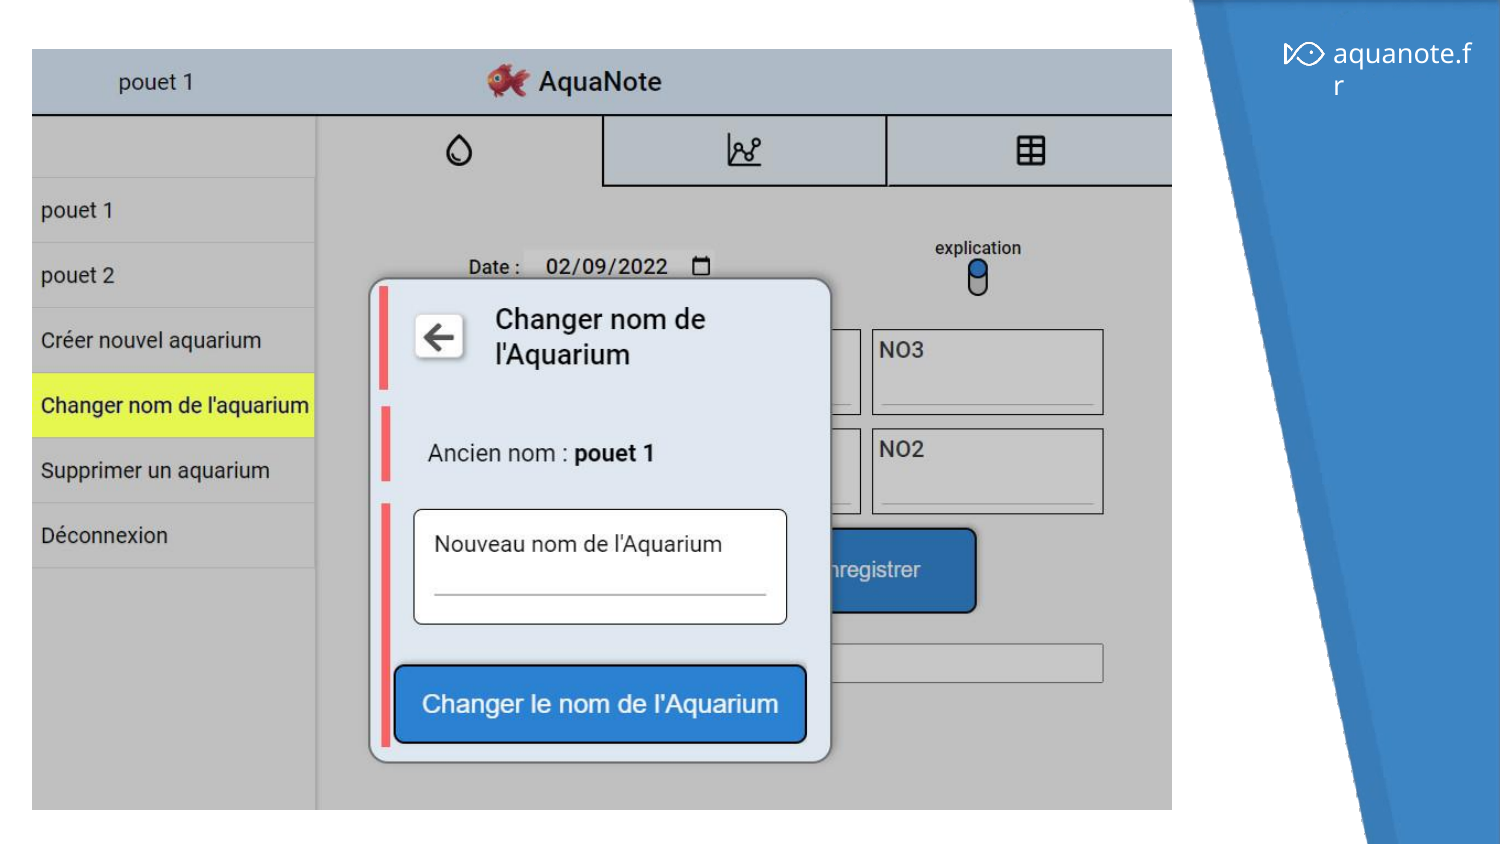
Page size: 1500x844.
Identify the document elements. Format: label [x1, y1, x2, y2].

picture [31, 49, 1172, 811]
picture [1189, 0, 1500, 844]
